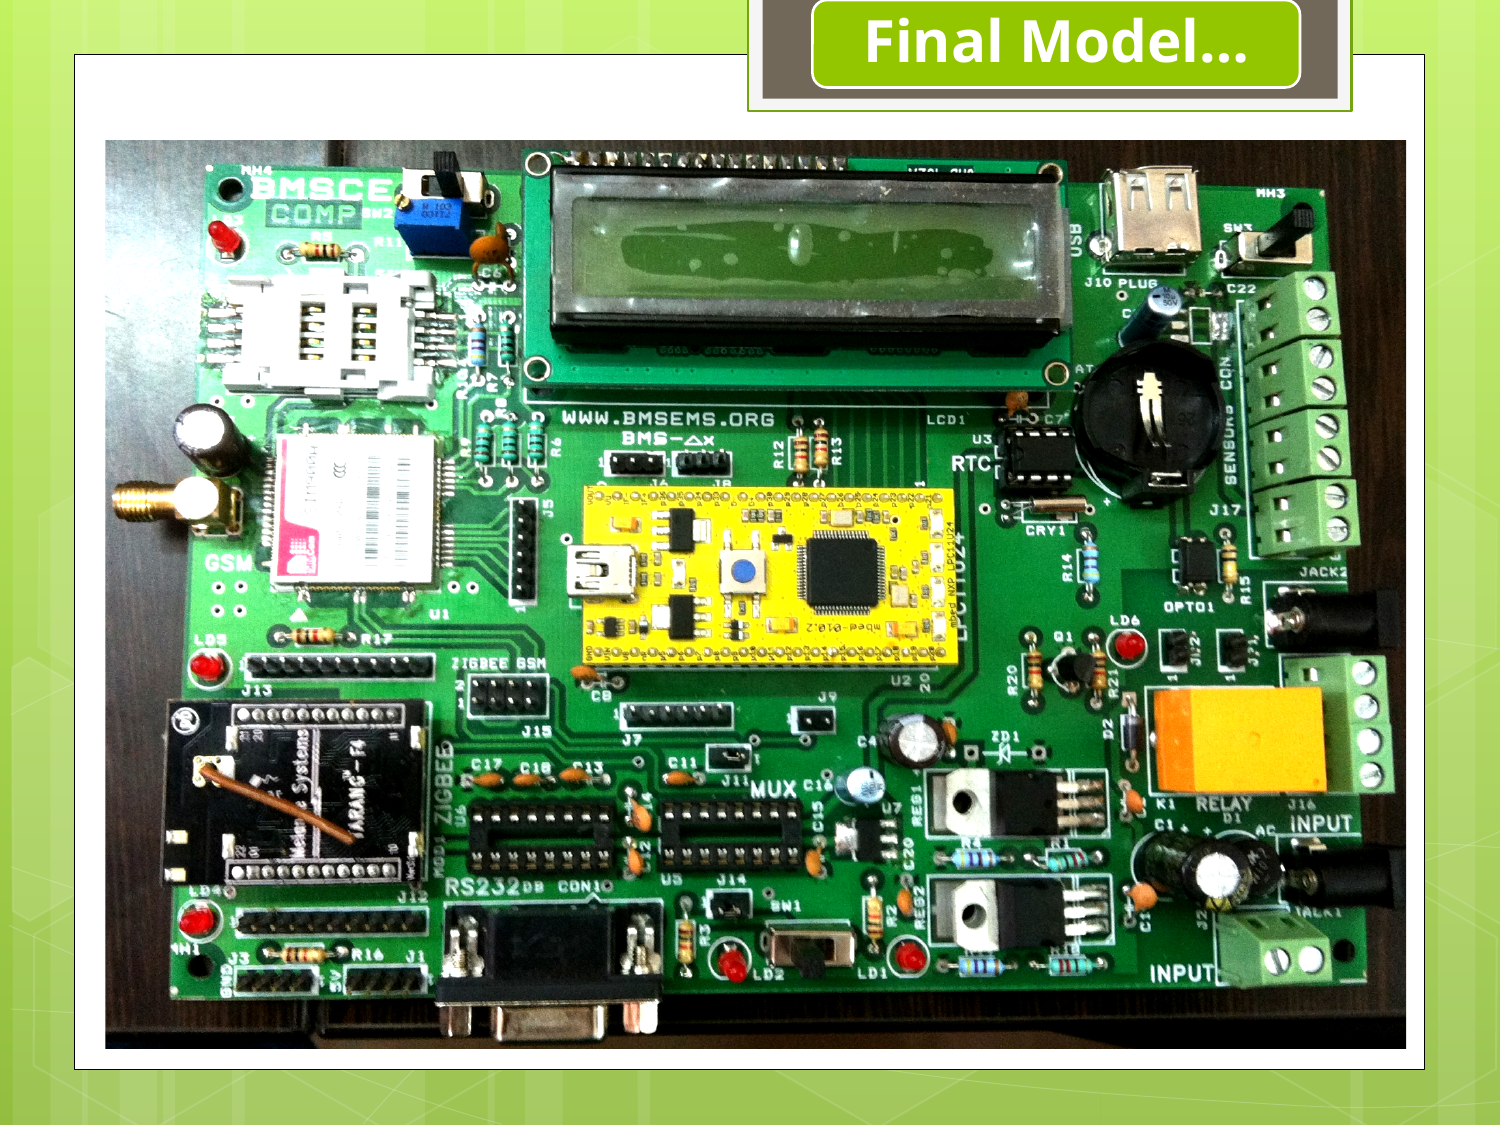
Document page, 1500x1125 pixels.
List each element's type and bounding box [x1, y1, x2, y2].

text_box [812, 0, 1301, 88]
picture [105, 140, 1407, 1049]
